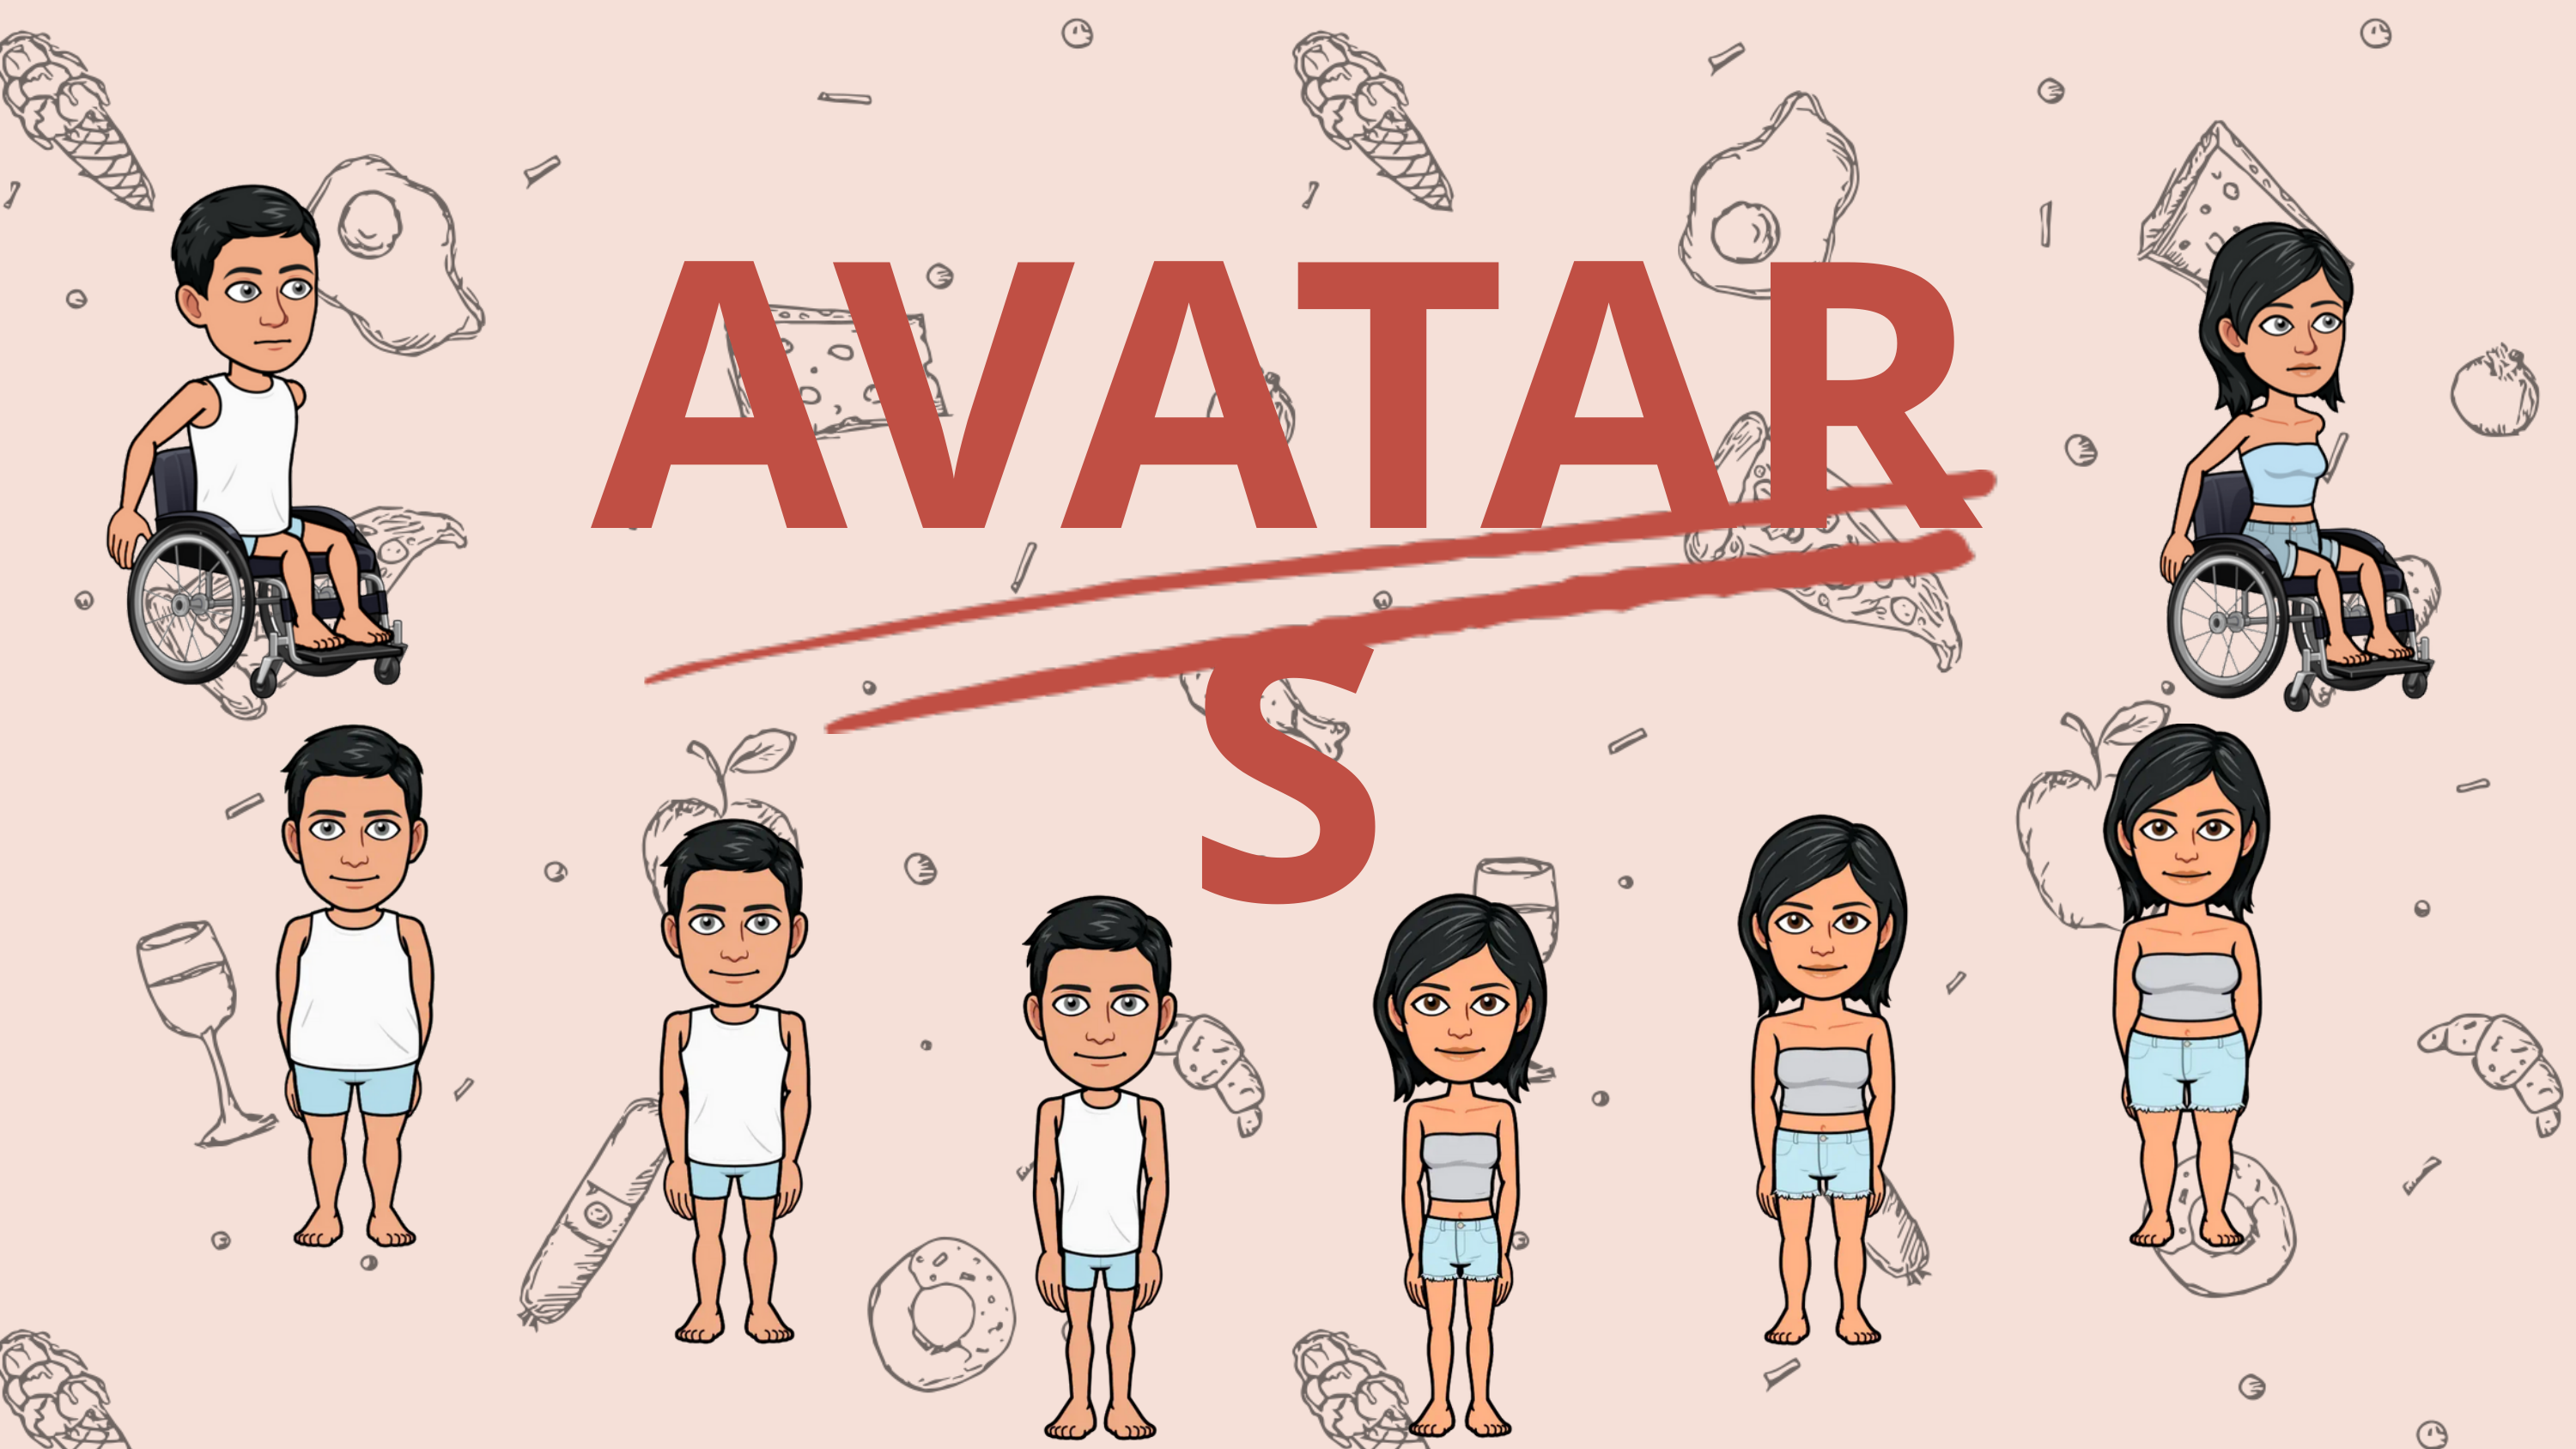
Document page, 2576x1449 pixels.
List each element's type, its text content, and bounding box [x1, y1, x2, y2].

text_box [1360, 975, 1552, 1440]
text_box [644, 975, 820, 1351]
text_box [2093, 724, 2281, 1254]
text_box [79, 175, 434, 709]
text_box [0, 0, 2576, 1449]
text_box AVATARS [521, 230, 2055, 975]
text_box [2142, 215, 2458, 724]
text_box [1021, 975, 1182, 1449]
text_box [1731, 975, 1914, 1351]
text_box [257, 724, 465, 1258]
